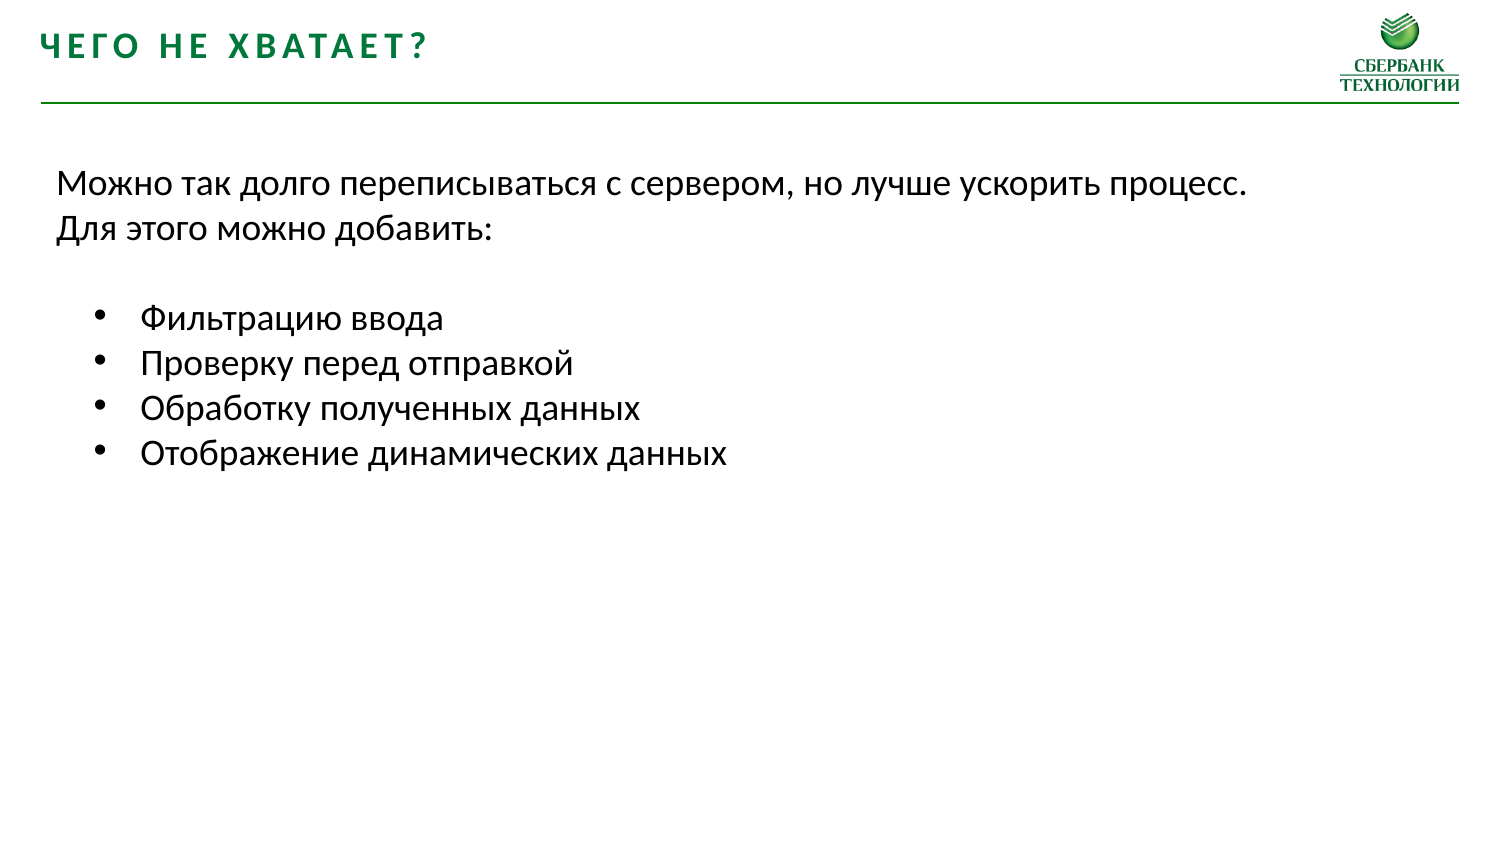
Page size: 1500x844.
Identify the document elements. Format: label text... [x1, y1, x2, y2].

picture [1340, 13, 1459, 91]
list Чего не хватает? [39, 13, 1115, 67]
text_box Можно так долго переписываться с сервером, но лучше ускорить процесс. Для этого можно добавить: Фильтрацию ввода Проверку перед отправкой Обработку полученных данных Отображение динамических данных [41, 150, 1459, 570]
